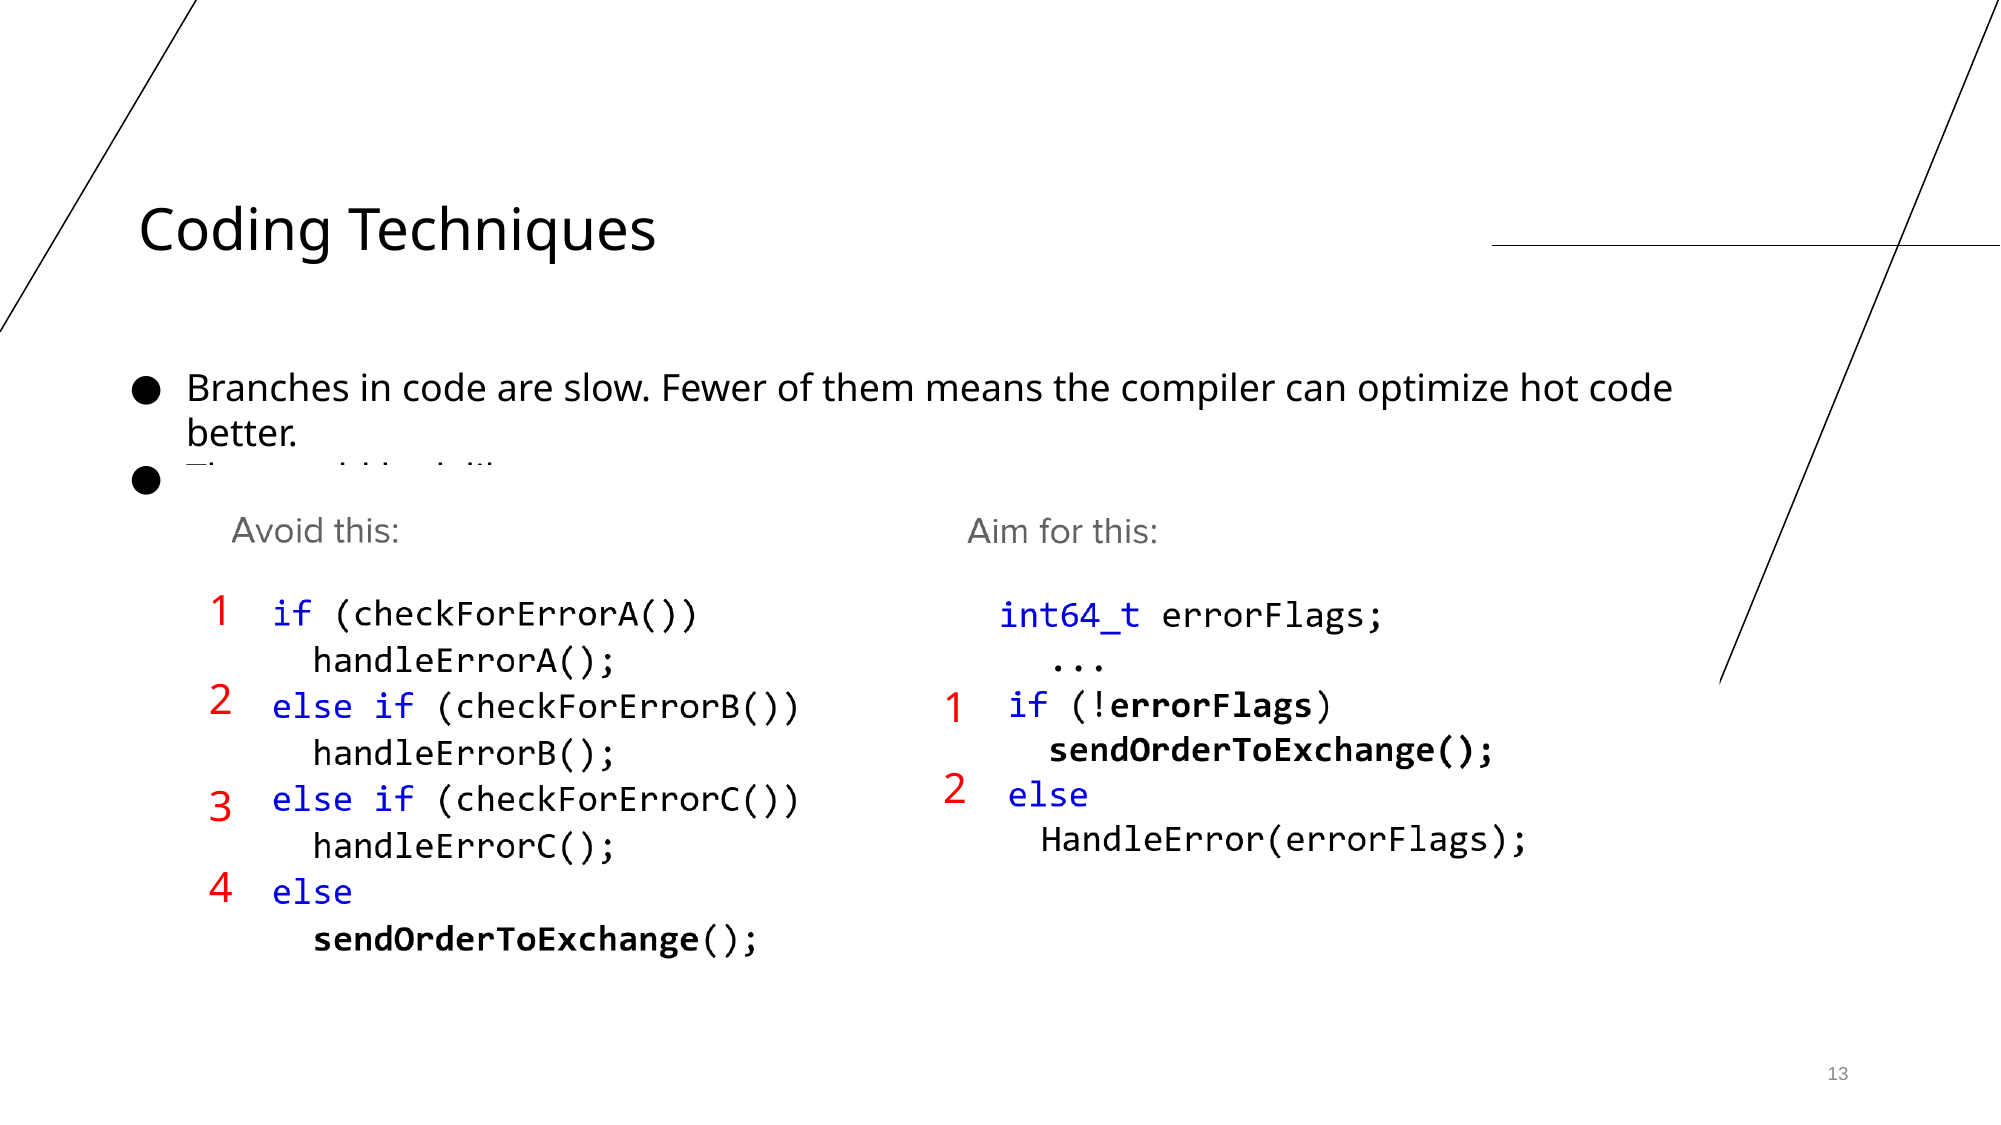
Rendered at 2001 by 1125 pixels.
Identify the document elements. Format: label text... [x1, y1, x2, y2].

slide_number ‹#› [1701, 1042, 1864, 1103]
list Branches in code are slow. Fewer of them means the compiler can optimize hot code better. That could look like: [96, 356, 1720, 1125]
title Coding Techniques [123, 167, 1349, 271]
picture [165, 464, 1650, 1043]
